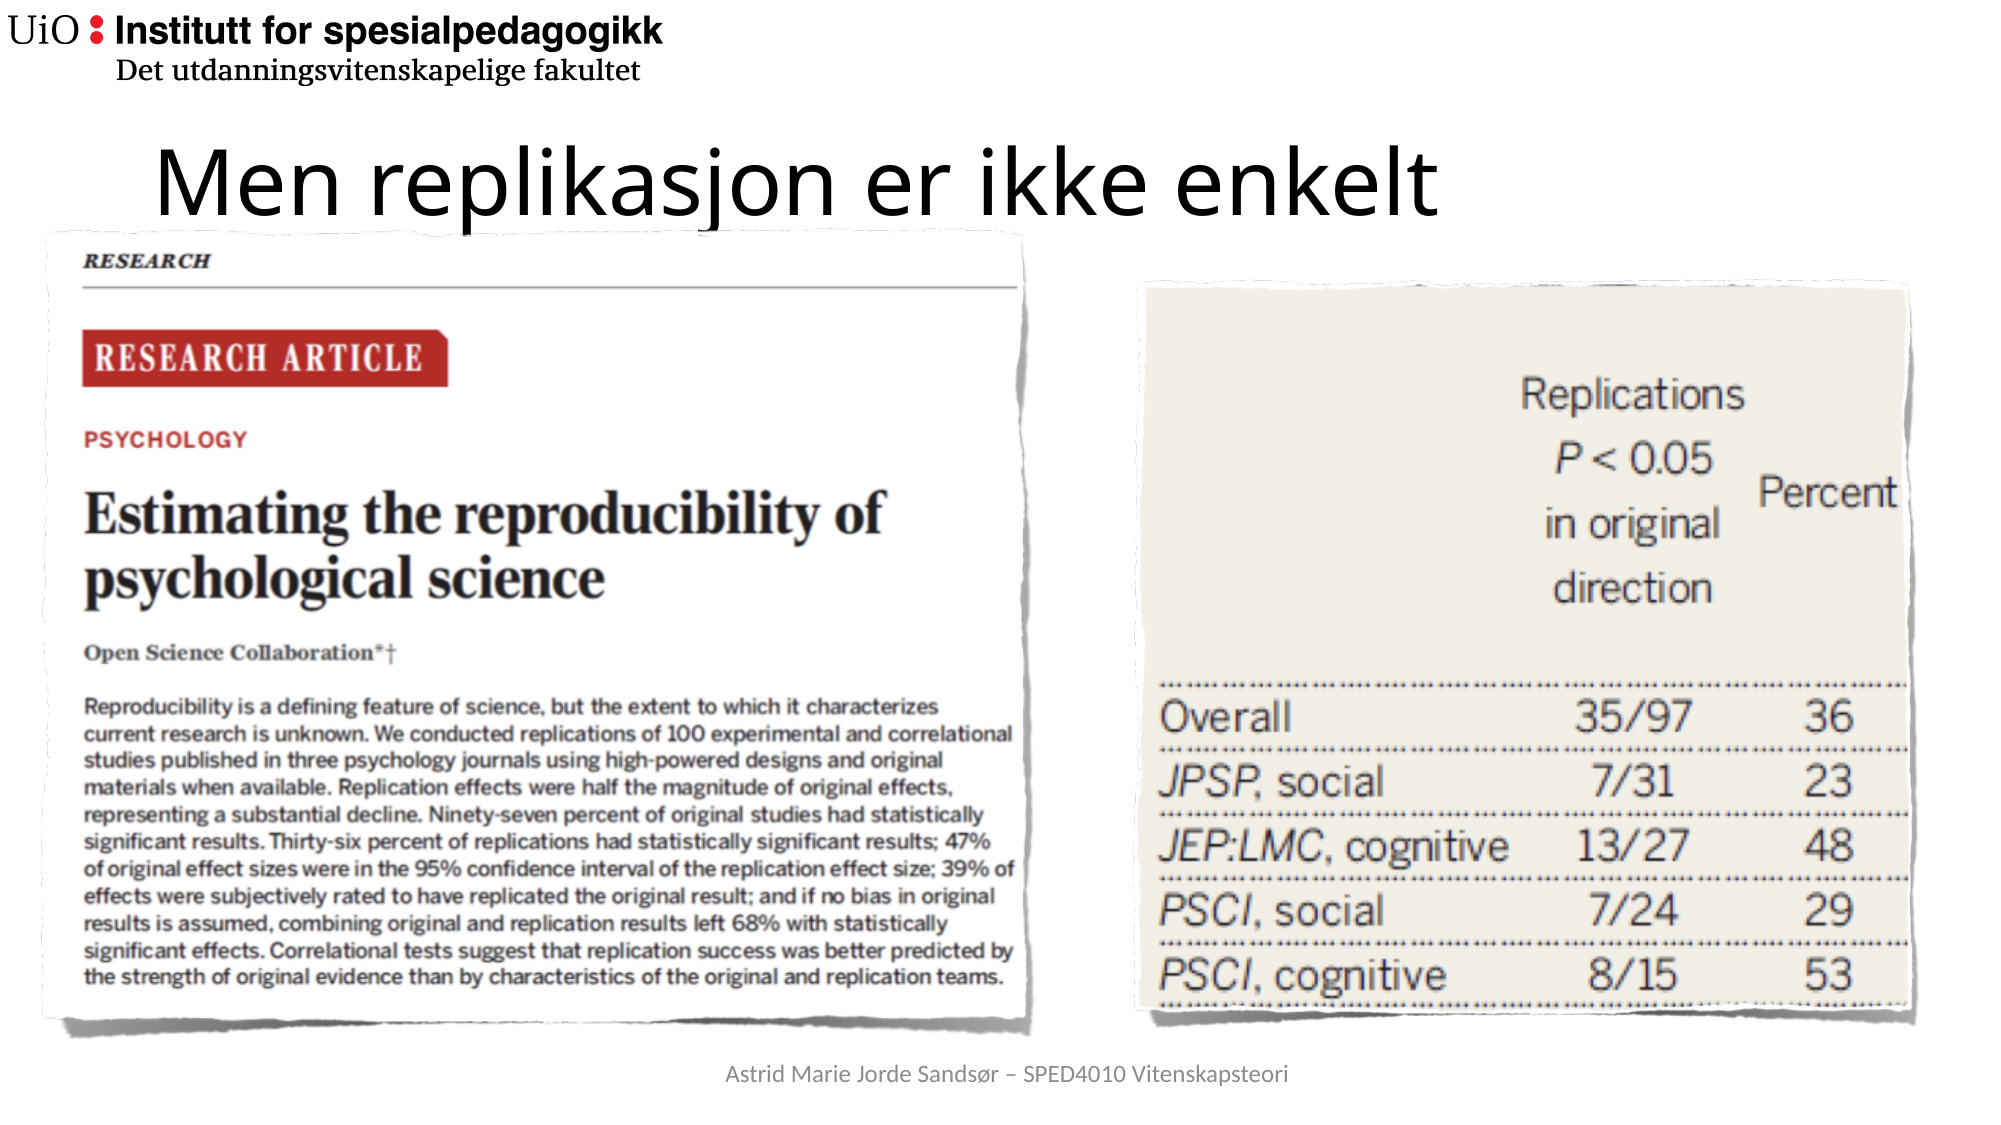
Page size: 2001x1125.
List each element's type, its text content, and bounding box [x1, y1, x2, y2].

title Men replikasjon er ikke enkelt [137, 94, 1863, 278]
picture [40, 226, 1036, 1043]
picture [8, 15, 663, 86]
picture [1132, 277, 1920, 1031]
footer Astrid Marie Jorde Sandsør – SPED4010 Vitenskapsteori [369, 1042, 1646, 1103]
